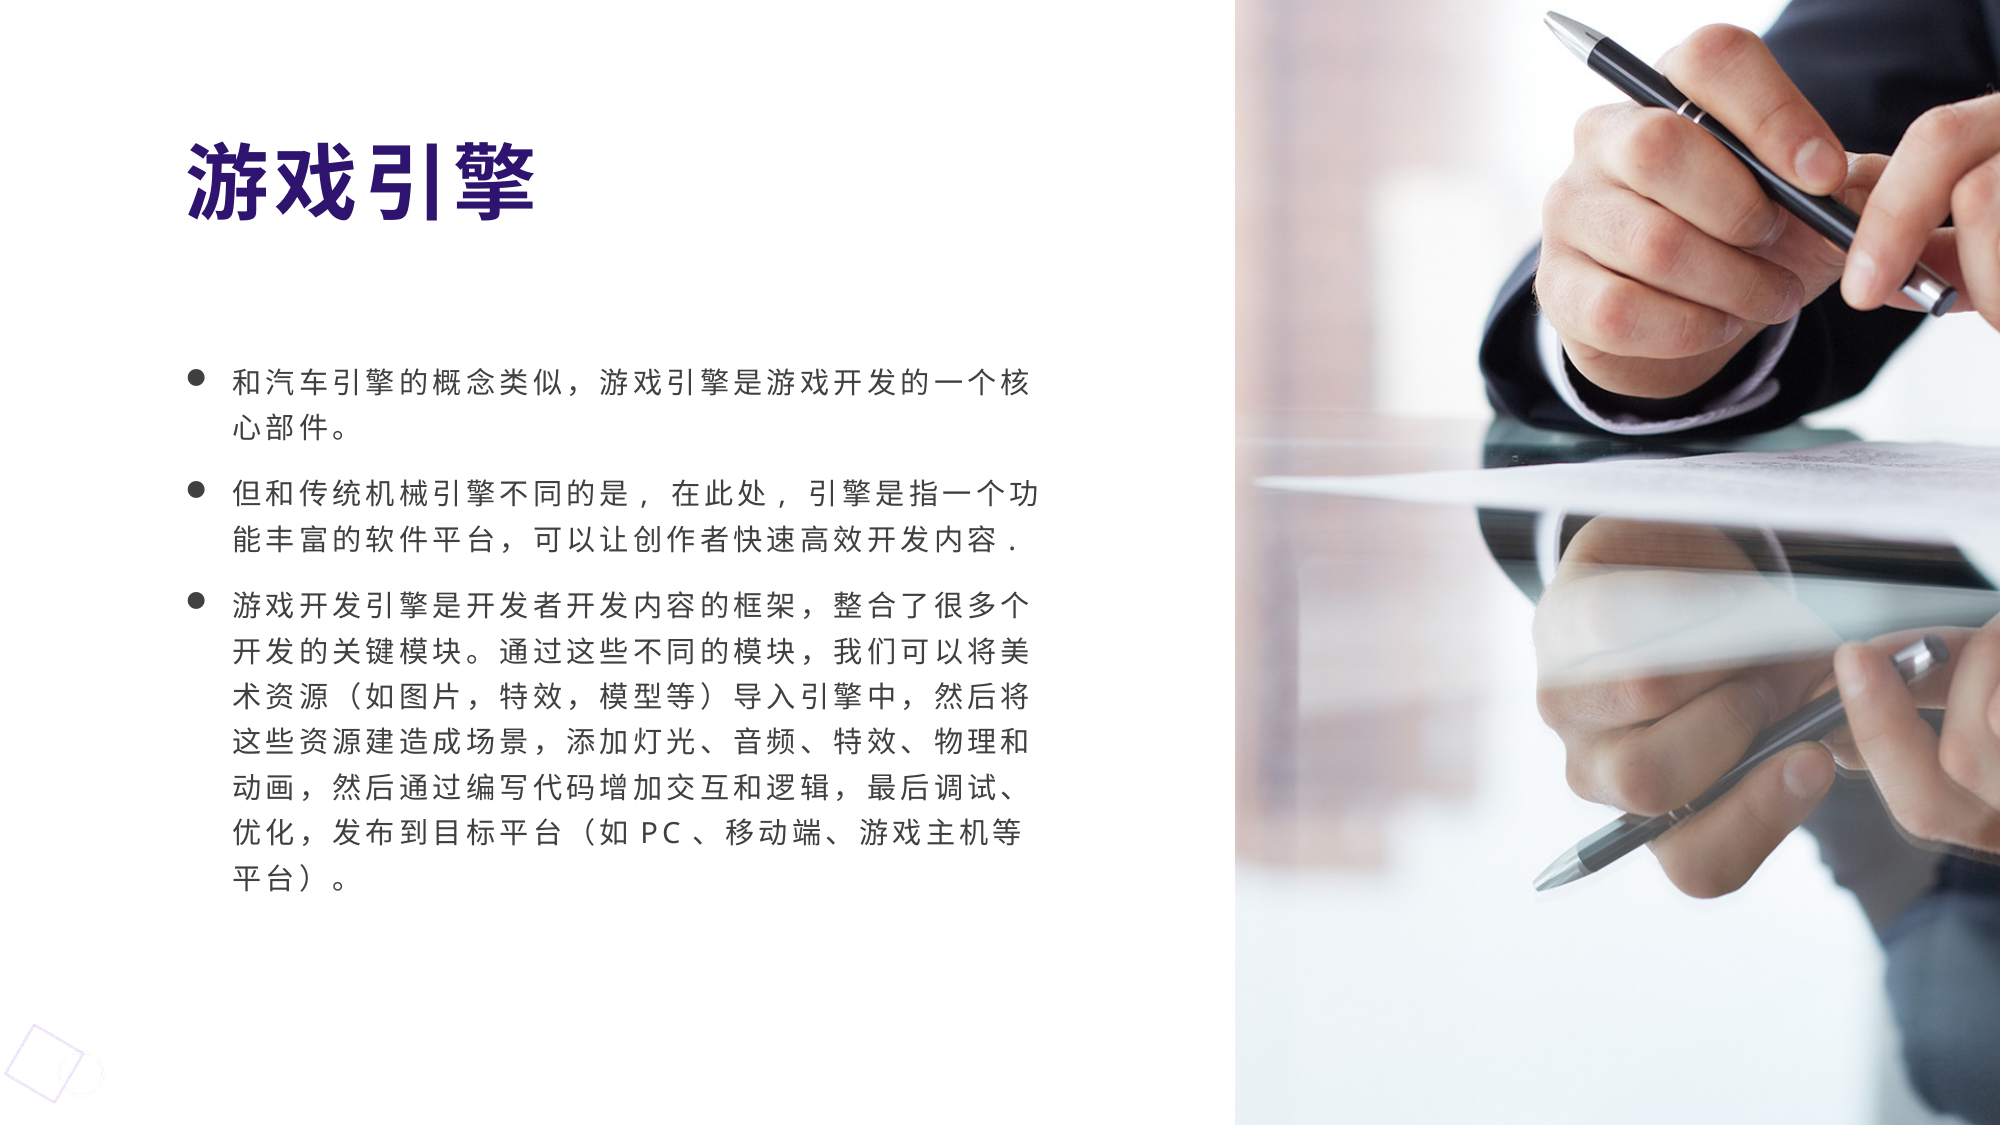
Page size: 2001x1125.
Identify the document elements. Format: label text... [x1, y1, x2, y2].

text_box 游戏引擎 [174, 177, 1060, 235]
picture [0, 1006, 119, 1125]
text_box 和汽车引擎的概念类似，游戏引擎是游戏开发的一个核心部件。 但和传统机械引擎不同的是, 在此处, 引擎是指一个功能丰富的软件平台，可以让创作者快速高效开发内容. 游戏开发引擎是开发者开发内容的框架，整合了很多个开发的关键模块。通过这些不同的模块，我们可以将美术资源（如图片，特效，模型等）导入引擎中，然后将这些资源建造成场景，添加灯光、音频、特效、物理和动画，然后通过编写代码增加交互和逻辑，最后调试、优化，发布到目标平台（如PC、移动端、游戏主机等平台）。 [174, 349, 1060, 900]
picture [1234, 0, 2000, 1125]
